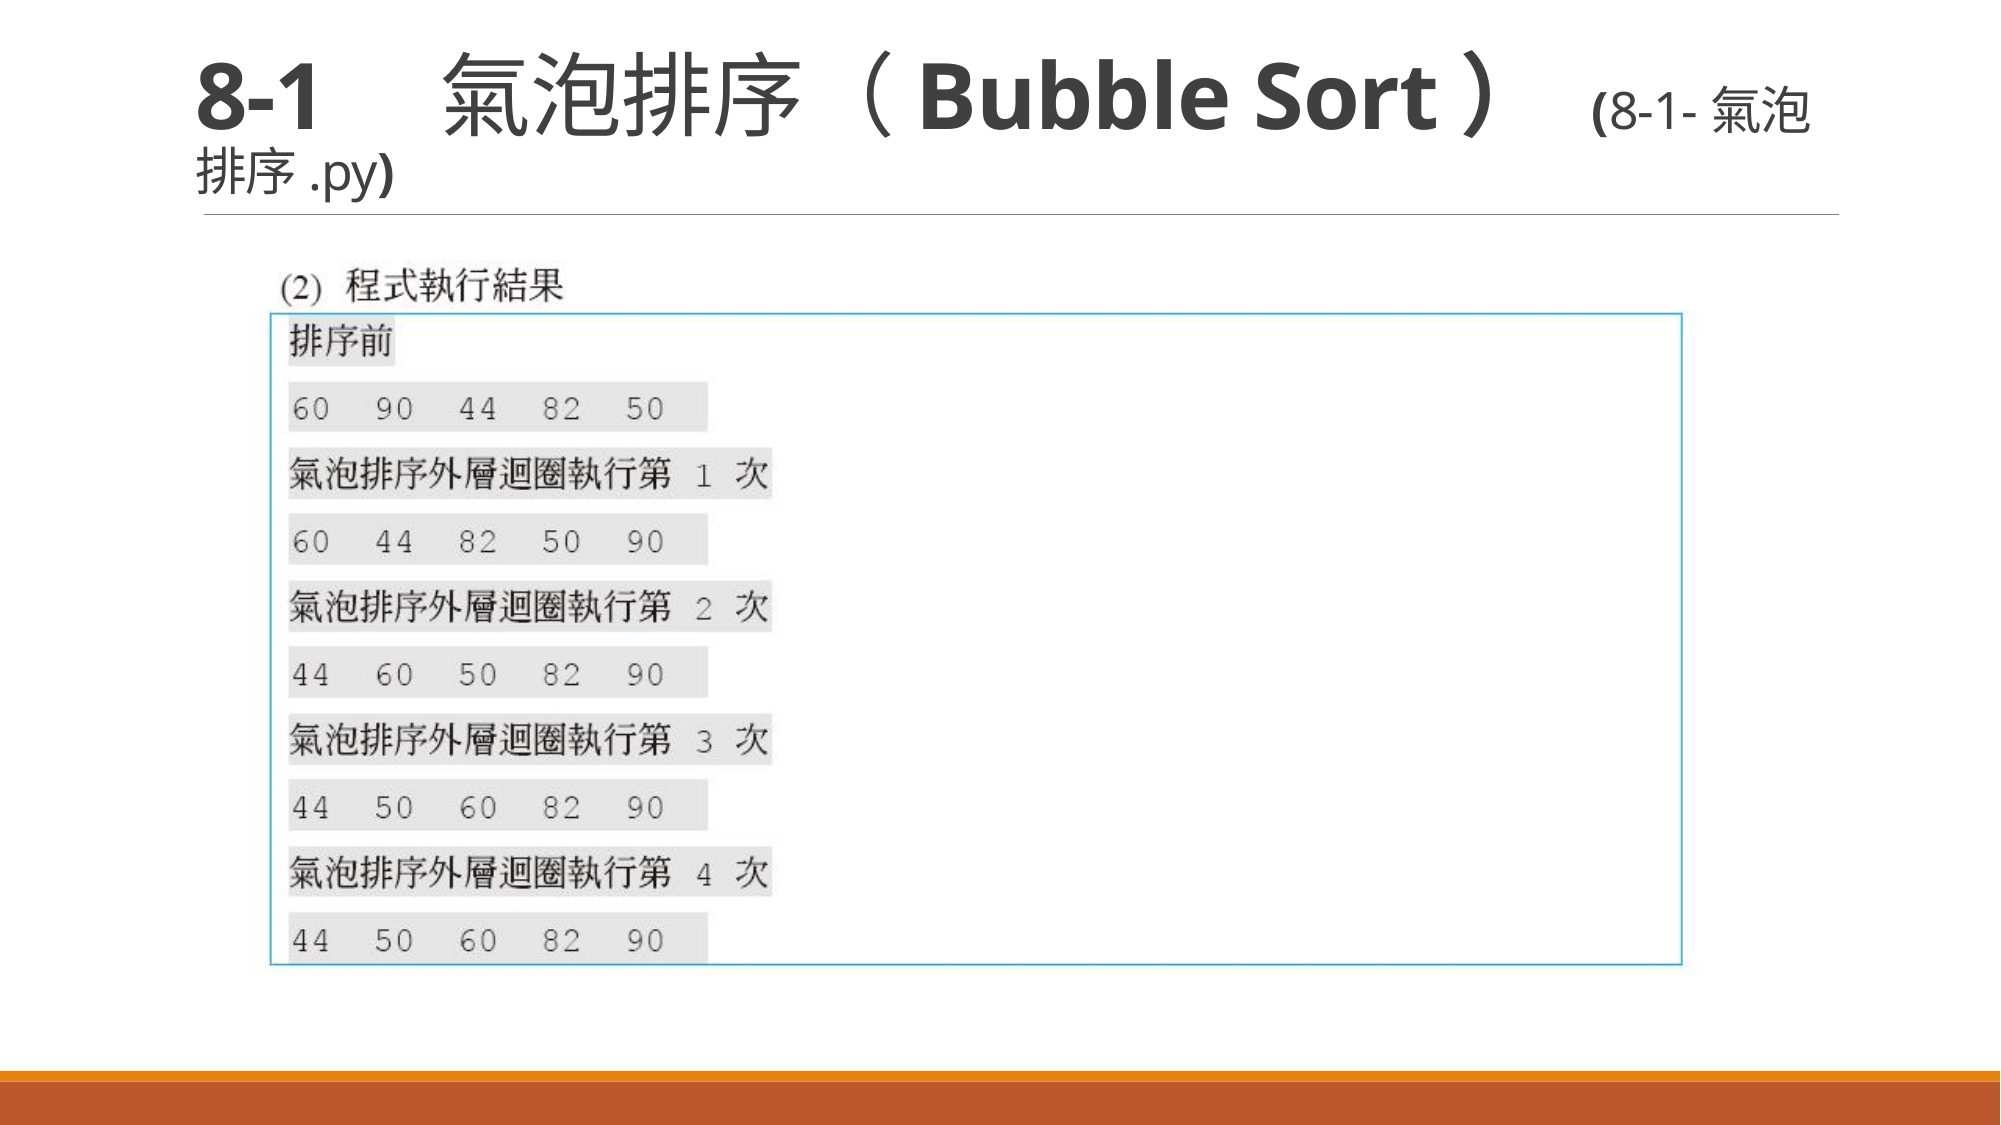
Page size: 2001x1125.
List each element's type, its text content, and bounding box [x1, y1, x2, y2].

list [253, 260, 1697, 976]
title 8-1 氣泡排序（Bubble Sort） (8-1-氣泡排序.py) [180, 47, 1830, 209]
